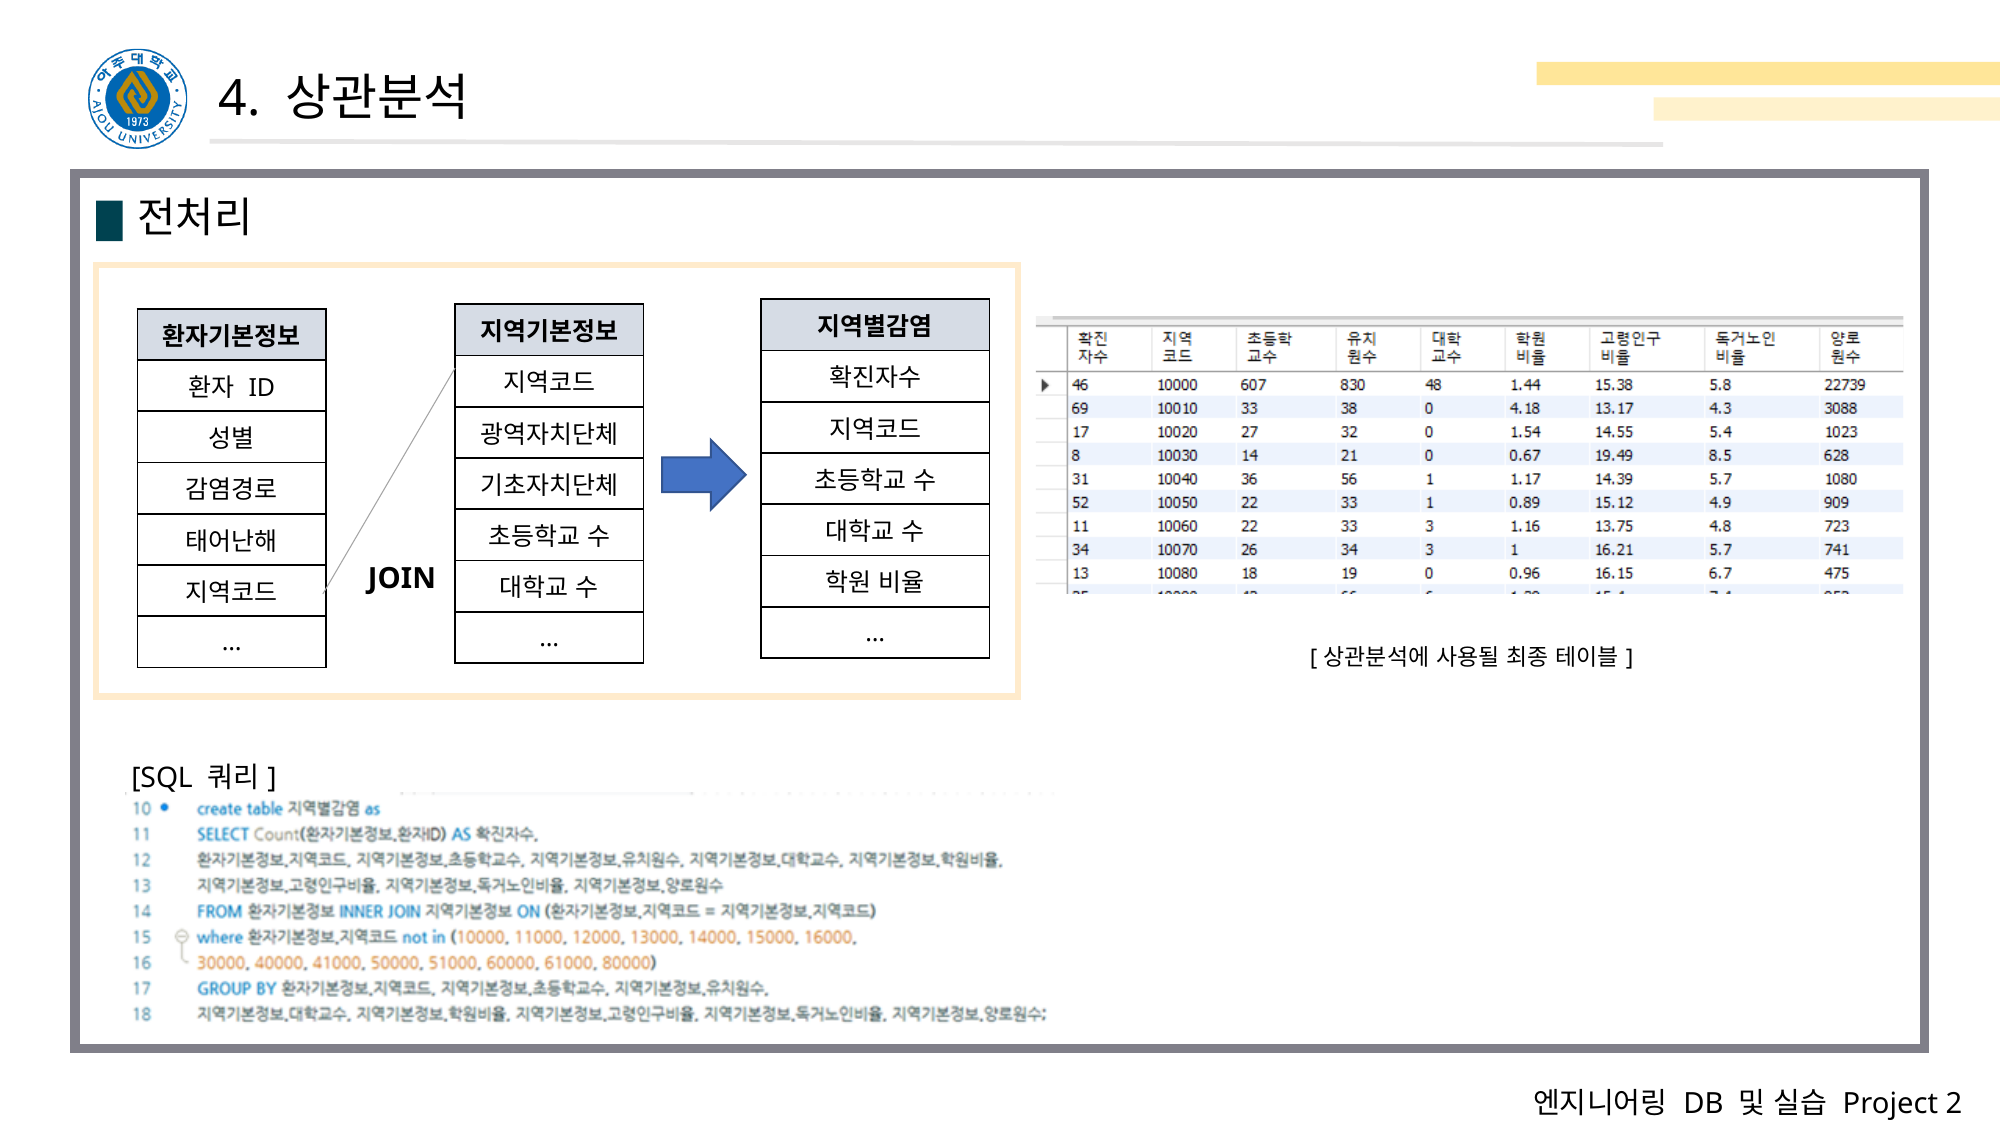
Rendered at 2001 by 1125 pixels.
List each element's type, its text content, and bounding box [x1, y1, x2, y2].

table_header 환자기본정보 [138, 310, 325, 359]
text_box [상관분석에 사용될 최종 테이블] [1294, 633, 1649, 723]
table_cell 광역자치단체 [456, 408, 643, 457]
text_box 엔지니어링 DB 및 실습 Project 2조 [1518, 1077, 2000, 1125]
table_cell 태어난해 [138, 515, 322, 564]
text_box 4. 상관분석 [204, 58, 899, 134]
table_cell 감염경로 [138, 463, 322, 513]
table_cell … [762, 608, 989, 657]
text_box [95, 264, 1019, 698]
text_box [74, 172, 1926, 1050]
table_cell 초등학교 수 [456, 510, 643, 560]
text_box JOIN [248, 552, 557, 605]
table_cell 확진자수 [762, 351, 989, 401]
table_cell 환자 ID [138, 361, 325, 410]
table_cell 대학교 수 [456, 561, 643, 611]
table_header 지역기본정보 [456, 305, 643, 355]
text_box [1653, 96, 2000, 122]
table_cell 성별 [138, 412, 322, 462]
table_cell 지역코드 [762, 403, 989, 452]
text_box [1536, 61, 2000, 86]
table_cell 기초자치단체 [456, 459, 643, 508]
table_cell 초등학교 수 [762, 454, 989, 503]
table_cell 대학교 수 [762, 505, 989, 555]
picture [1035, 316, 1904, 594]
text_box 전처리 [122, 183, 817, 249]
text_box [SQL 쿼리] [49, 750, 358, 803]
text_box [322, 367, 456, 594]
text_box [95, 200, 122, 242]
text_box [209, 141, 1664, 145]
picture [67, 39, 204, 159]
text_box [661, 437, 748, 512]
picture [125, 792, 1056, 1033]
table_cell … [138, 617, 325, 667]
table_cell 학원 비율 [762, 556, 989, 606]
table_cell … [456, 613, 643, 662]
table_cell 지역코드 [456, 356, 643, 406]
table_header 지역별감염 [762, 300, 989, 350]
table_cell 지역코드 [138, 566, 325, 615]
